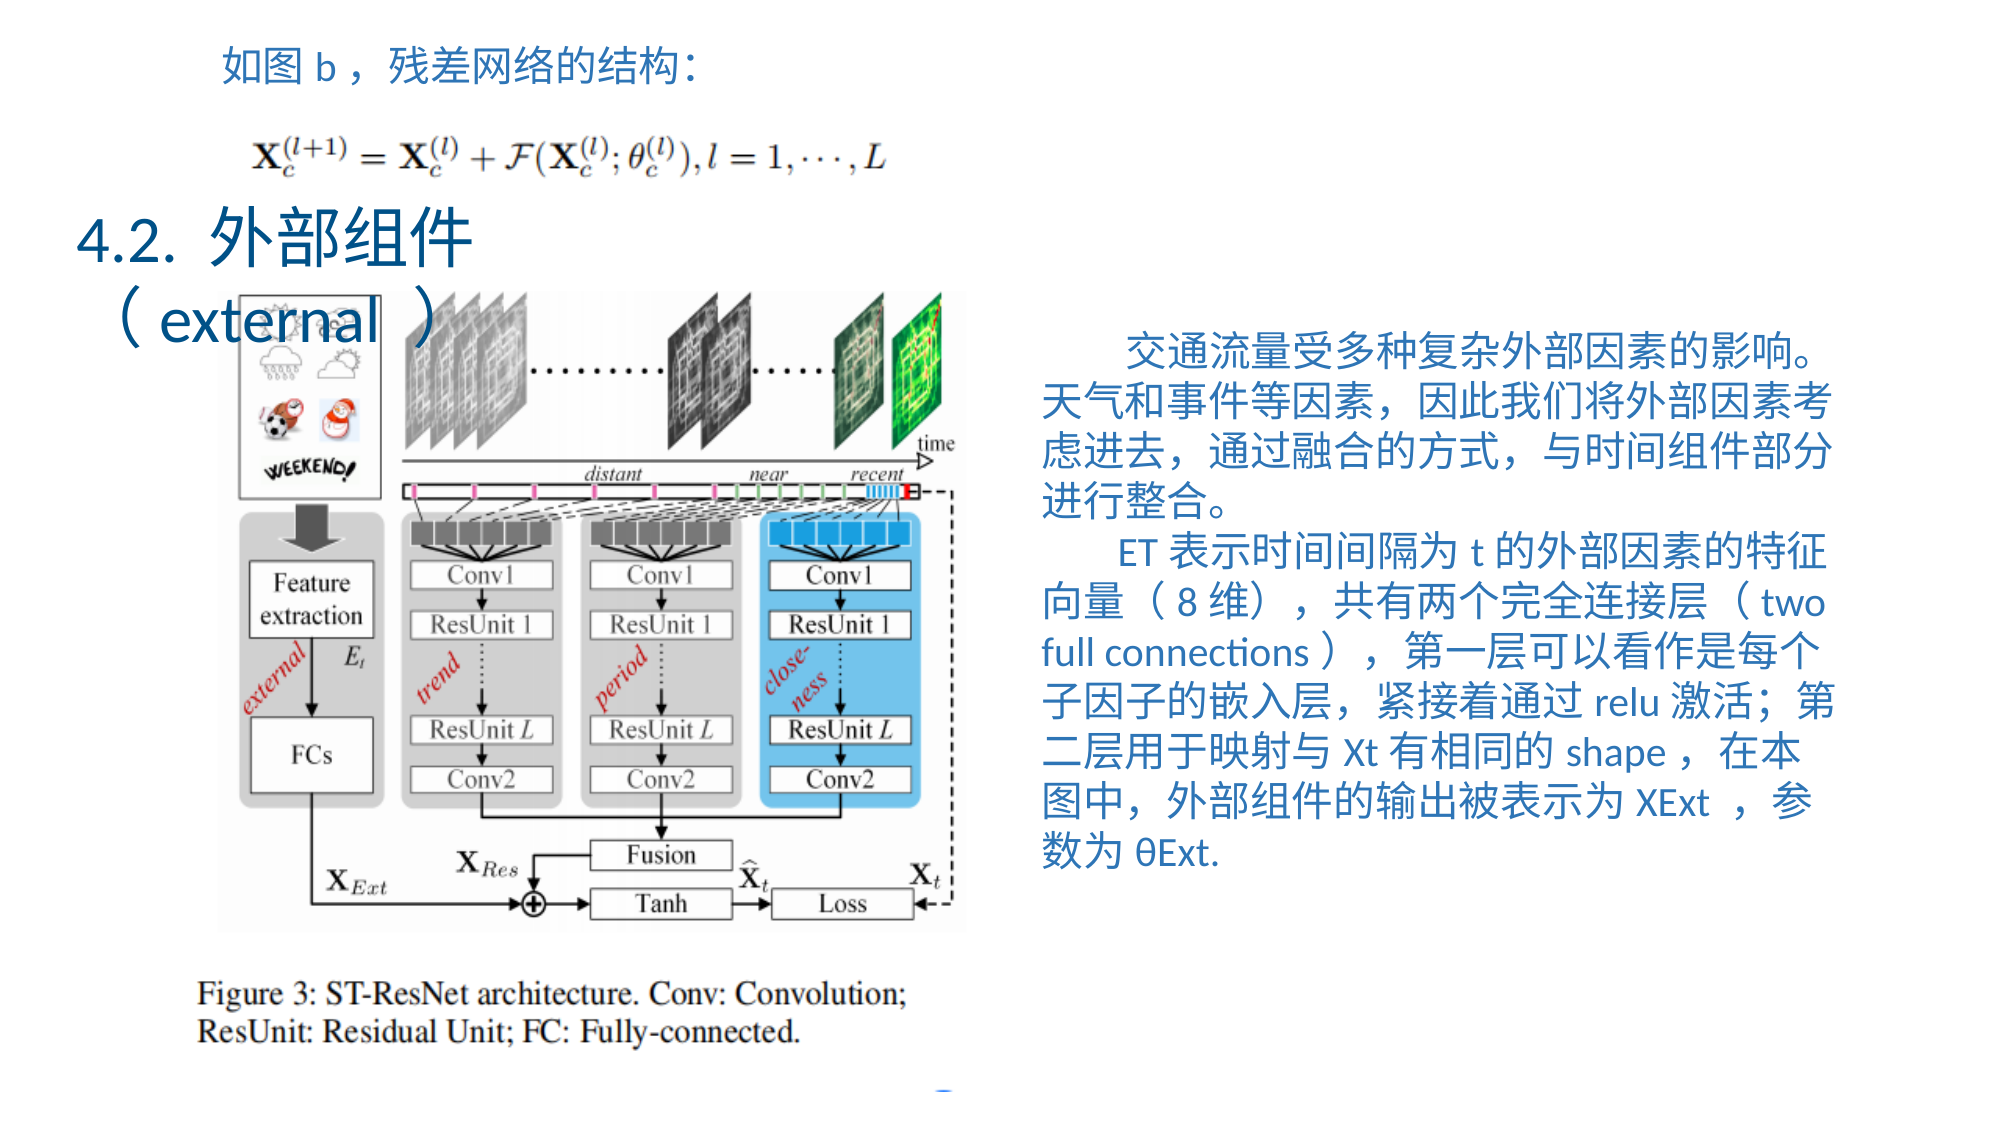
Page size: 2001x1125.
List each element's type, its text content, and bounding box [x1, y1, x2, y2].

text_box 如图b，残差网络的结构： [188, 32, 1638, 188]
text_box 4.2. 外部组件（external ） [62, 188, 842, 364]
text_box 交通流量受多种复杂外部因素的影响。天气和事件等因素，因此我们将外部因素考虑进去，通过融合的方式，与时间组件部分进行整合。 ET表示时间间隔为t的外部因素的特征向量（8维），共有两个完全连接层（two full connections），第一层可以看作是每个子因子的嵌入层，紧接着通过relu激活；第二层用于映射与Xt有相同的shape，在本图中，外部组件的输出被表示为XExt ，参数为θExt. [1026, 267, 1855, 1125]
picture [223, 121, 922, 189]
picture [185, 267, 1012, 1092]
